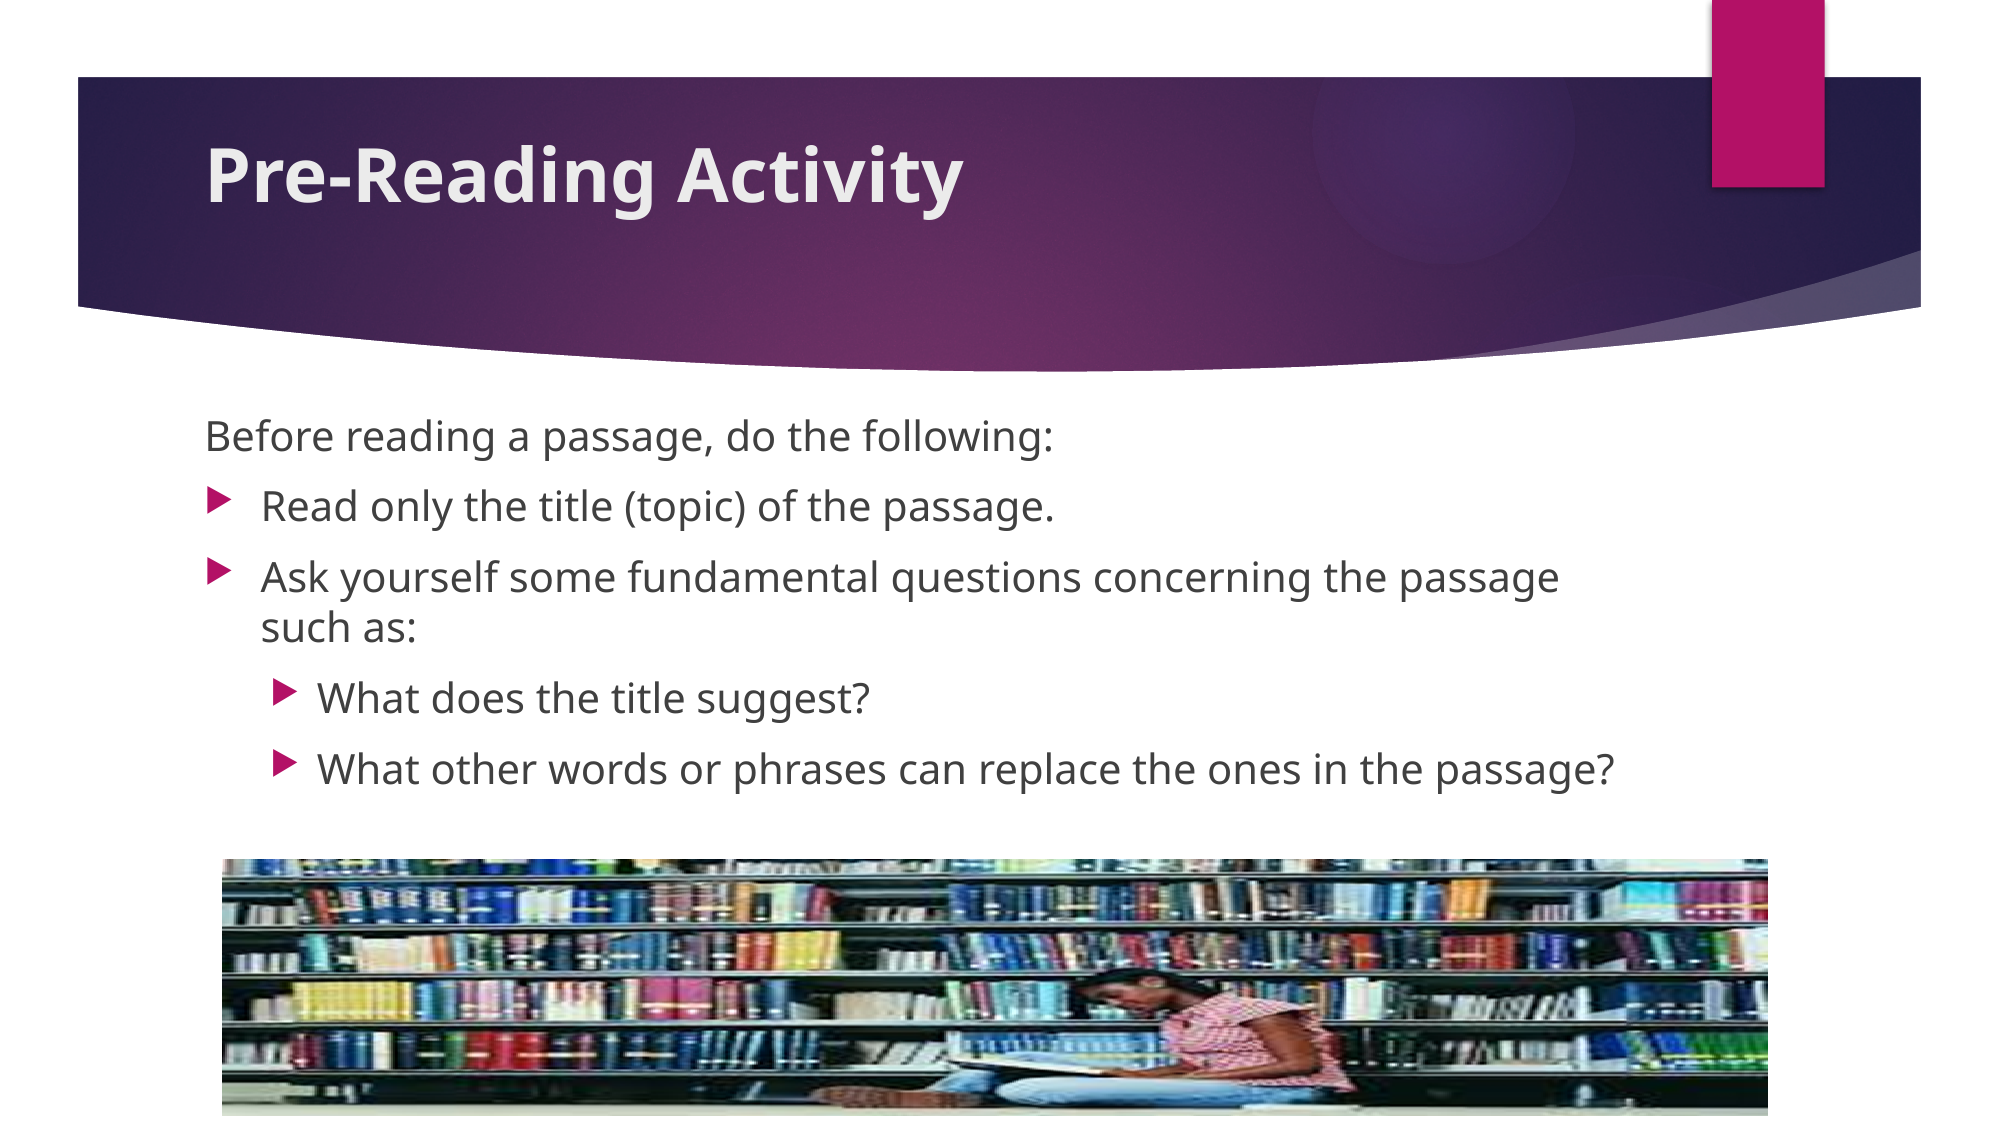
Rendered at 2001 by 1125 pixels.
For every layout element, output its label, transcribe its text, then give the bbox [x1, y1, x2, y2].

picture [222, 859, 1768, 1116]
list Before reading a passage, do the following: Read only the title (topic) of the passage. Ask yourself some fundamental questions concerning the passage such as: What does the title suggest? What other words or phrases can replace the ones in the passage? [189, 401, 1638, 963]
title Pre-Reading Activity [189, 159, 1627, 276]
